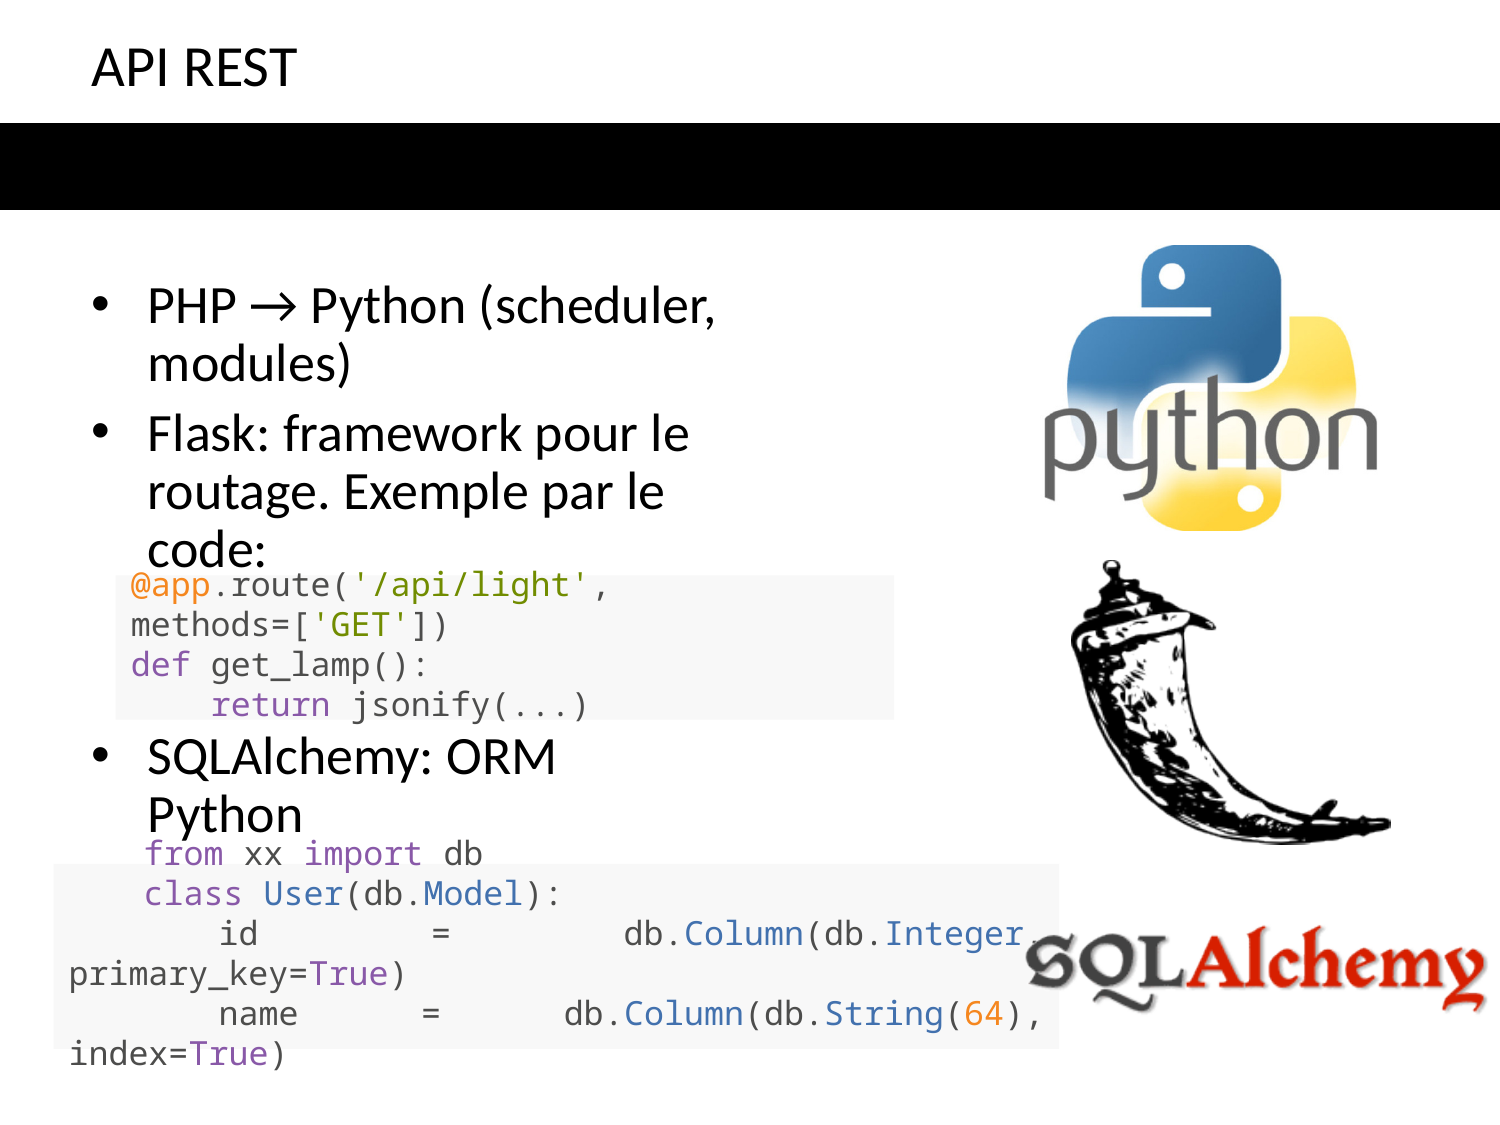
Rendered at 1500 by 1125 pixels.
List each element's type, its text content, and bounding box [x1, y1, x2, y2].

picture [1010, 917, 1500, 1021]
text_box @app.route('/api/light', methods=['GET']) def get_lamp(): return jsonify(...) [115, 575, 895, 720]
list PHP → Python (scheduler, modules) Flask: framework pour le routage. Exemple par le code: SQLAlchemy: ORM Python [76, 224, 740, 863]
picture [1071, 559, 1391, 846]
title API REST [76, 0, 1500, 126]
text_box from xx import db class User(db.Model): id = db.Column(db.Integer, primary_key=True) name = db.Column(db.String(64), index=True) [53, 863, 1060, 1049]
text_box [0, 125, 1500, 208]
picture [1000, 245, 1423, 531]
